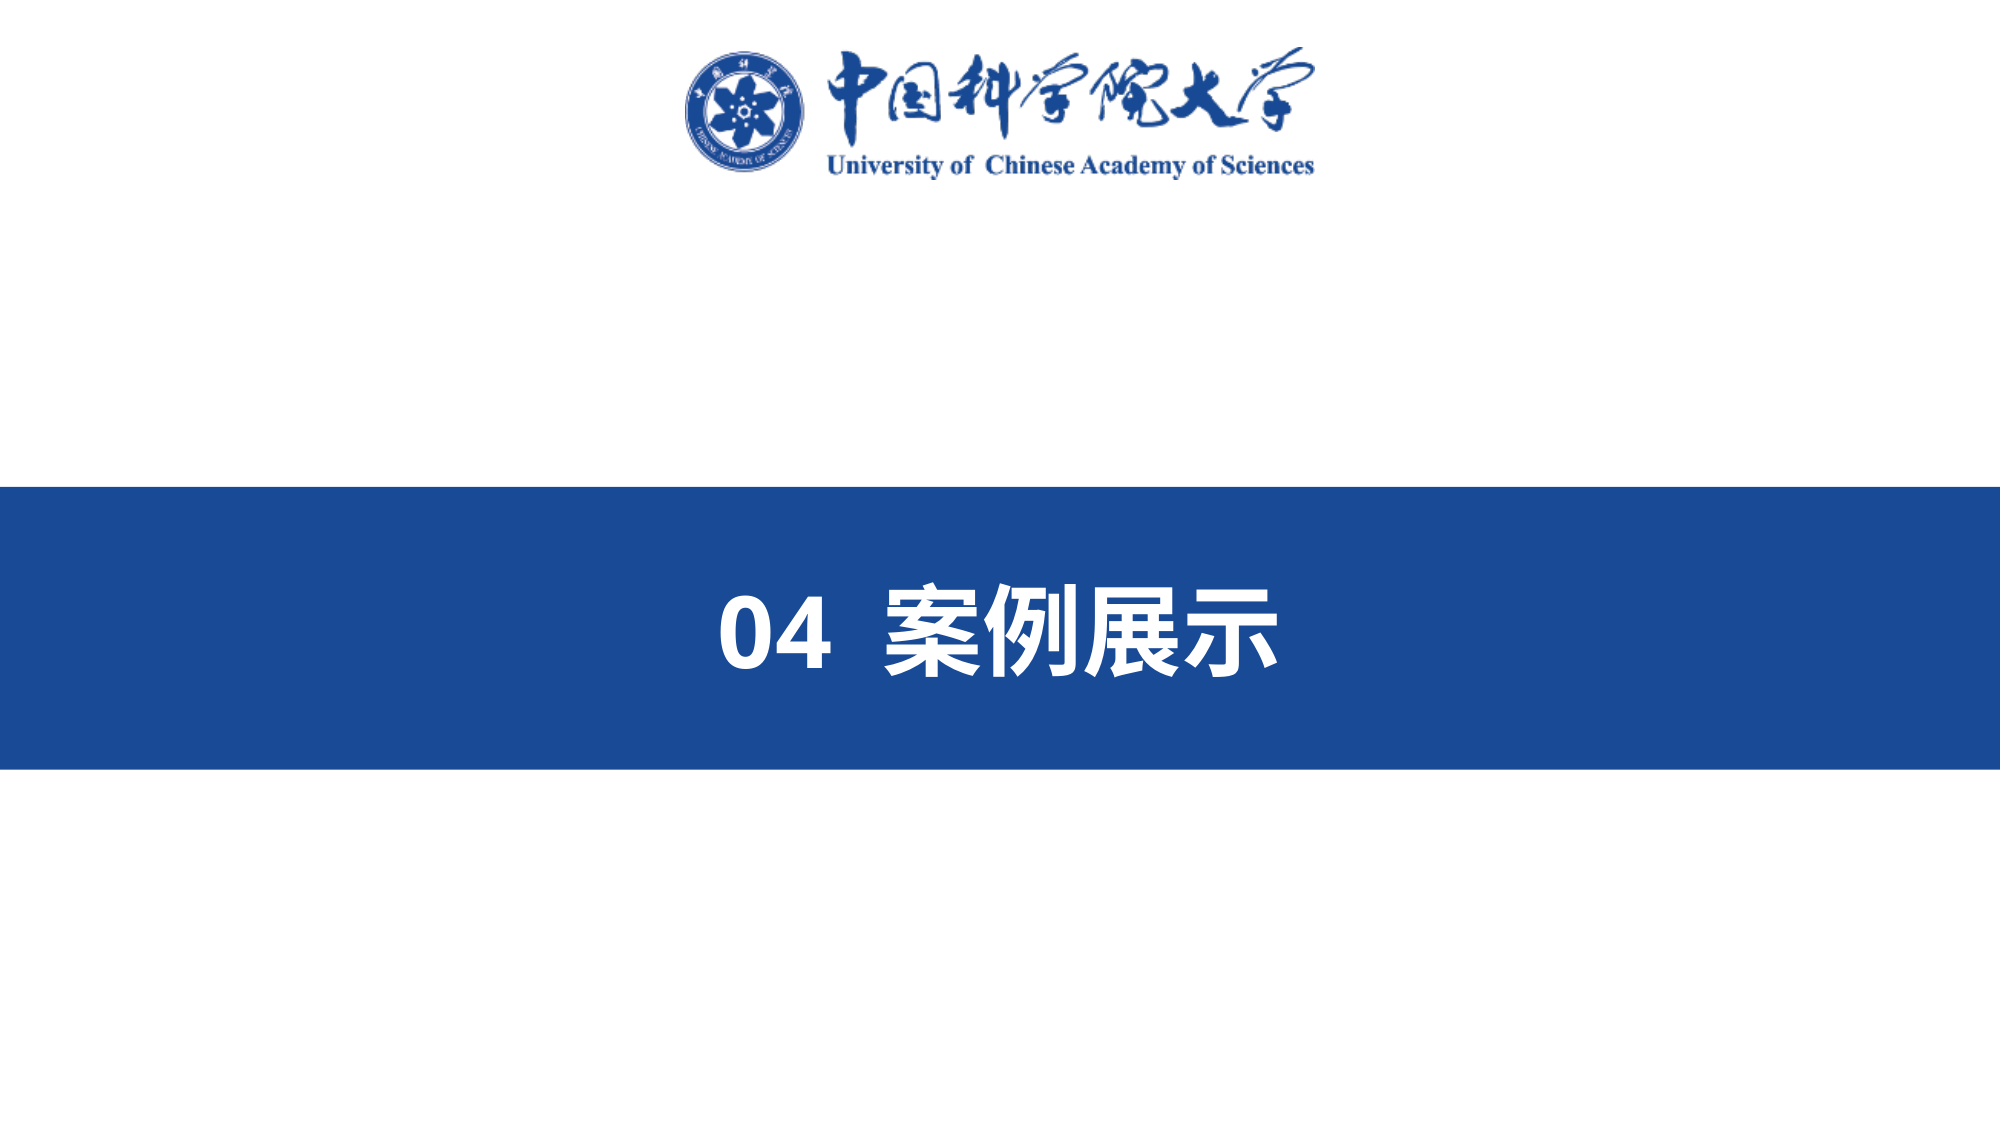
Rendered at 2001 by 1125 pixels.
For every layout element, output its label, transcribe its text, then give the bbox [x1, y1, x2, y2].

picture [685, 47, 1315, 180]
text_box 04 案例展示 [0, 486, 2000, 771]
